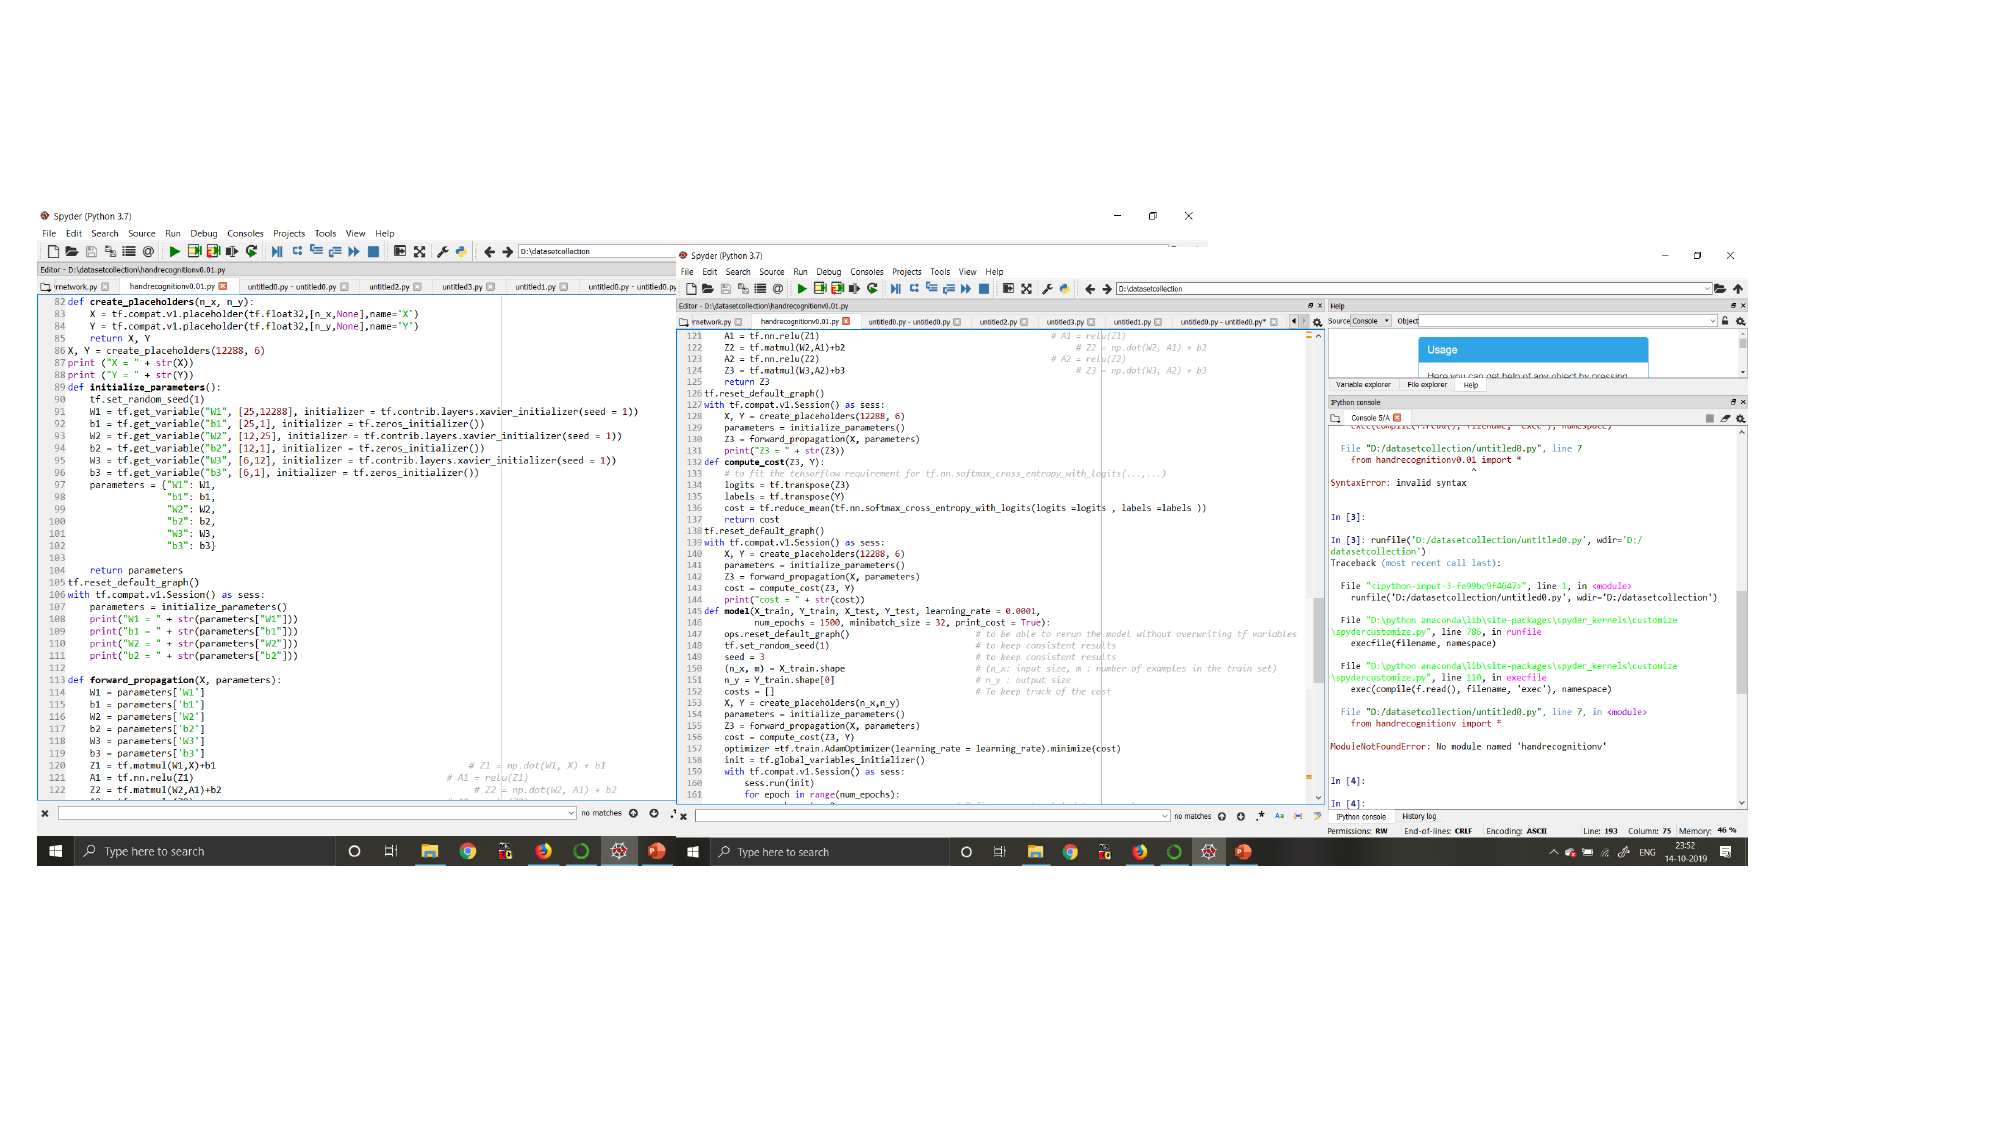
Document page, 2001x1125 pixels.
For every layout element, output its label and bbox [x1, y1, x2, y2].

list [37, 207, 1208, 866]
picture [676, 247, 1748, 866]
